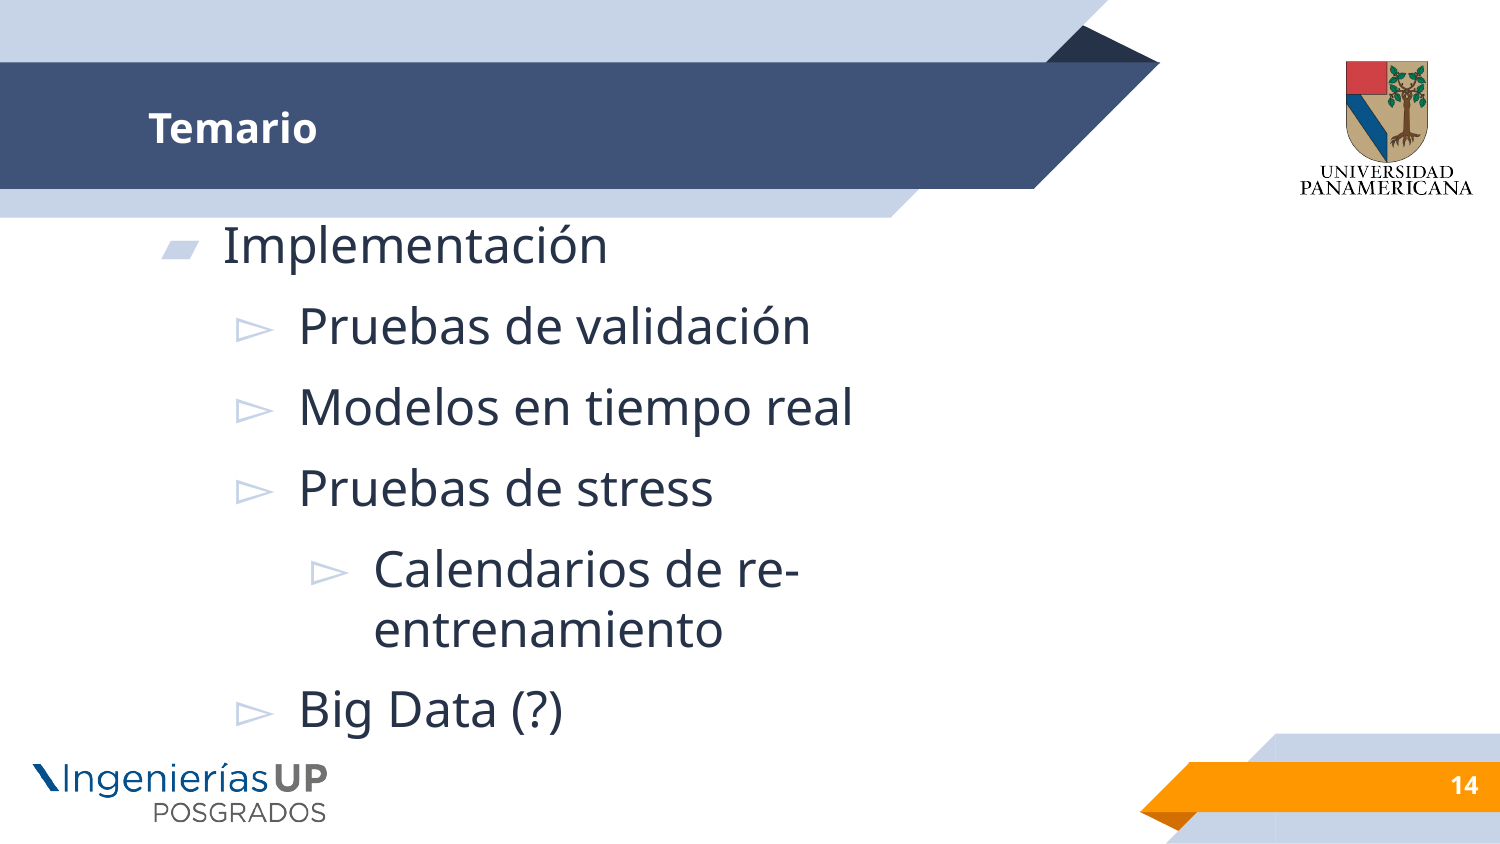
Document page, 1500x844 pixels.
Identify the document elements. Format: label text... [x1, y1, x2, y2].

title Temario [133, 64, 1035, 190]
list Implementación Pruebas de validación Modelos en tiempo real Pruebas de stress Calendarios de re-entrenamiento Big Data (?) [133, 217, 1140, 734]
picture [15, 737, 344, 844]
picture [1286, 44, 1490, 210]
slide_number 14 [1249, 760, 1494, 813]
